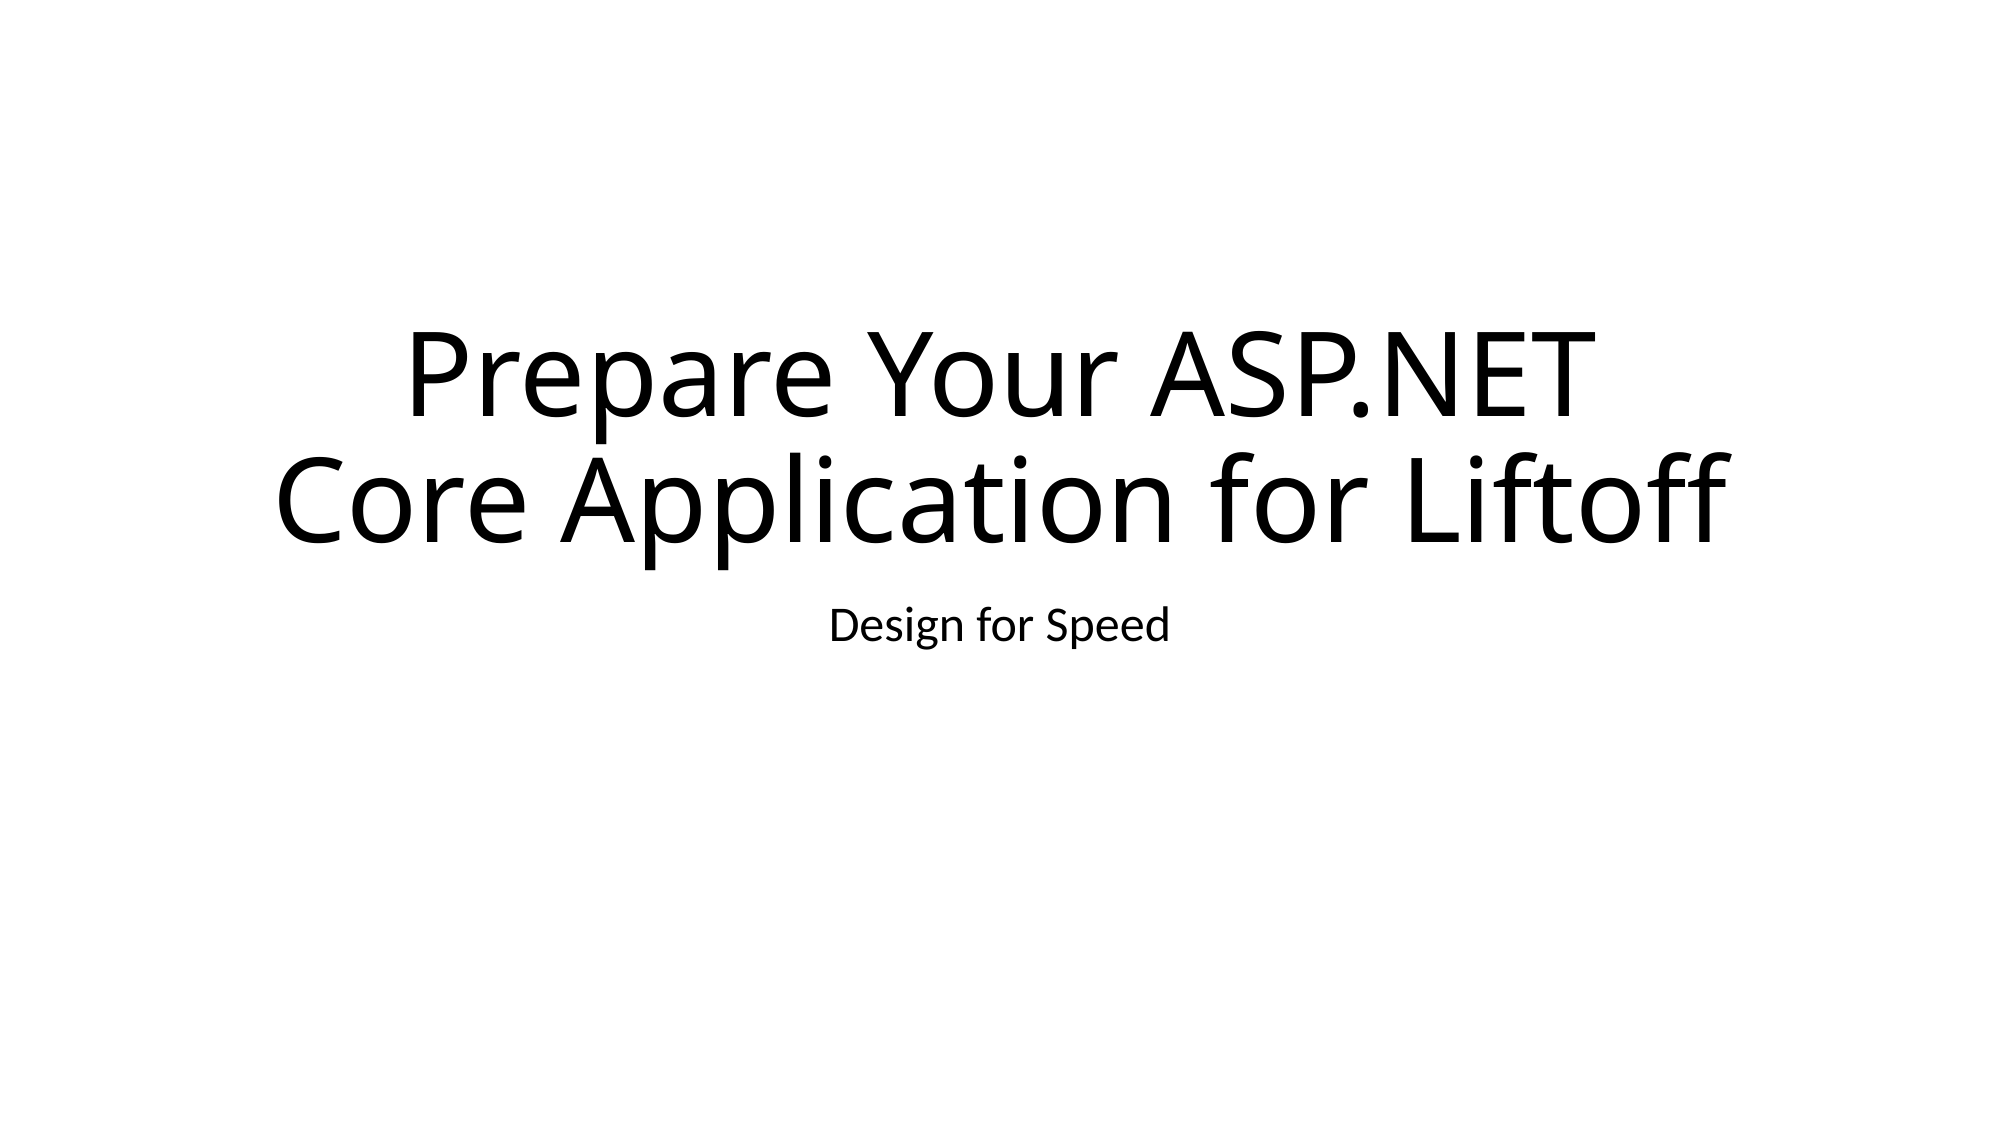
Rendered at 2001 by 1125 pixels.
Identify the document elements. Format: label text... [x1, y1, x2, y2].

subtitle Design for Speed [249, 590, 1750, 863]
title Prepare Your ASP.NET Core Application for Liftoff [249, 184, 1750, 576]
